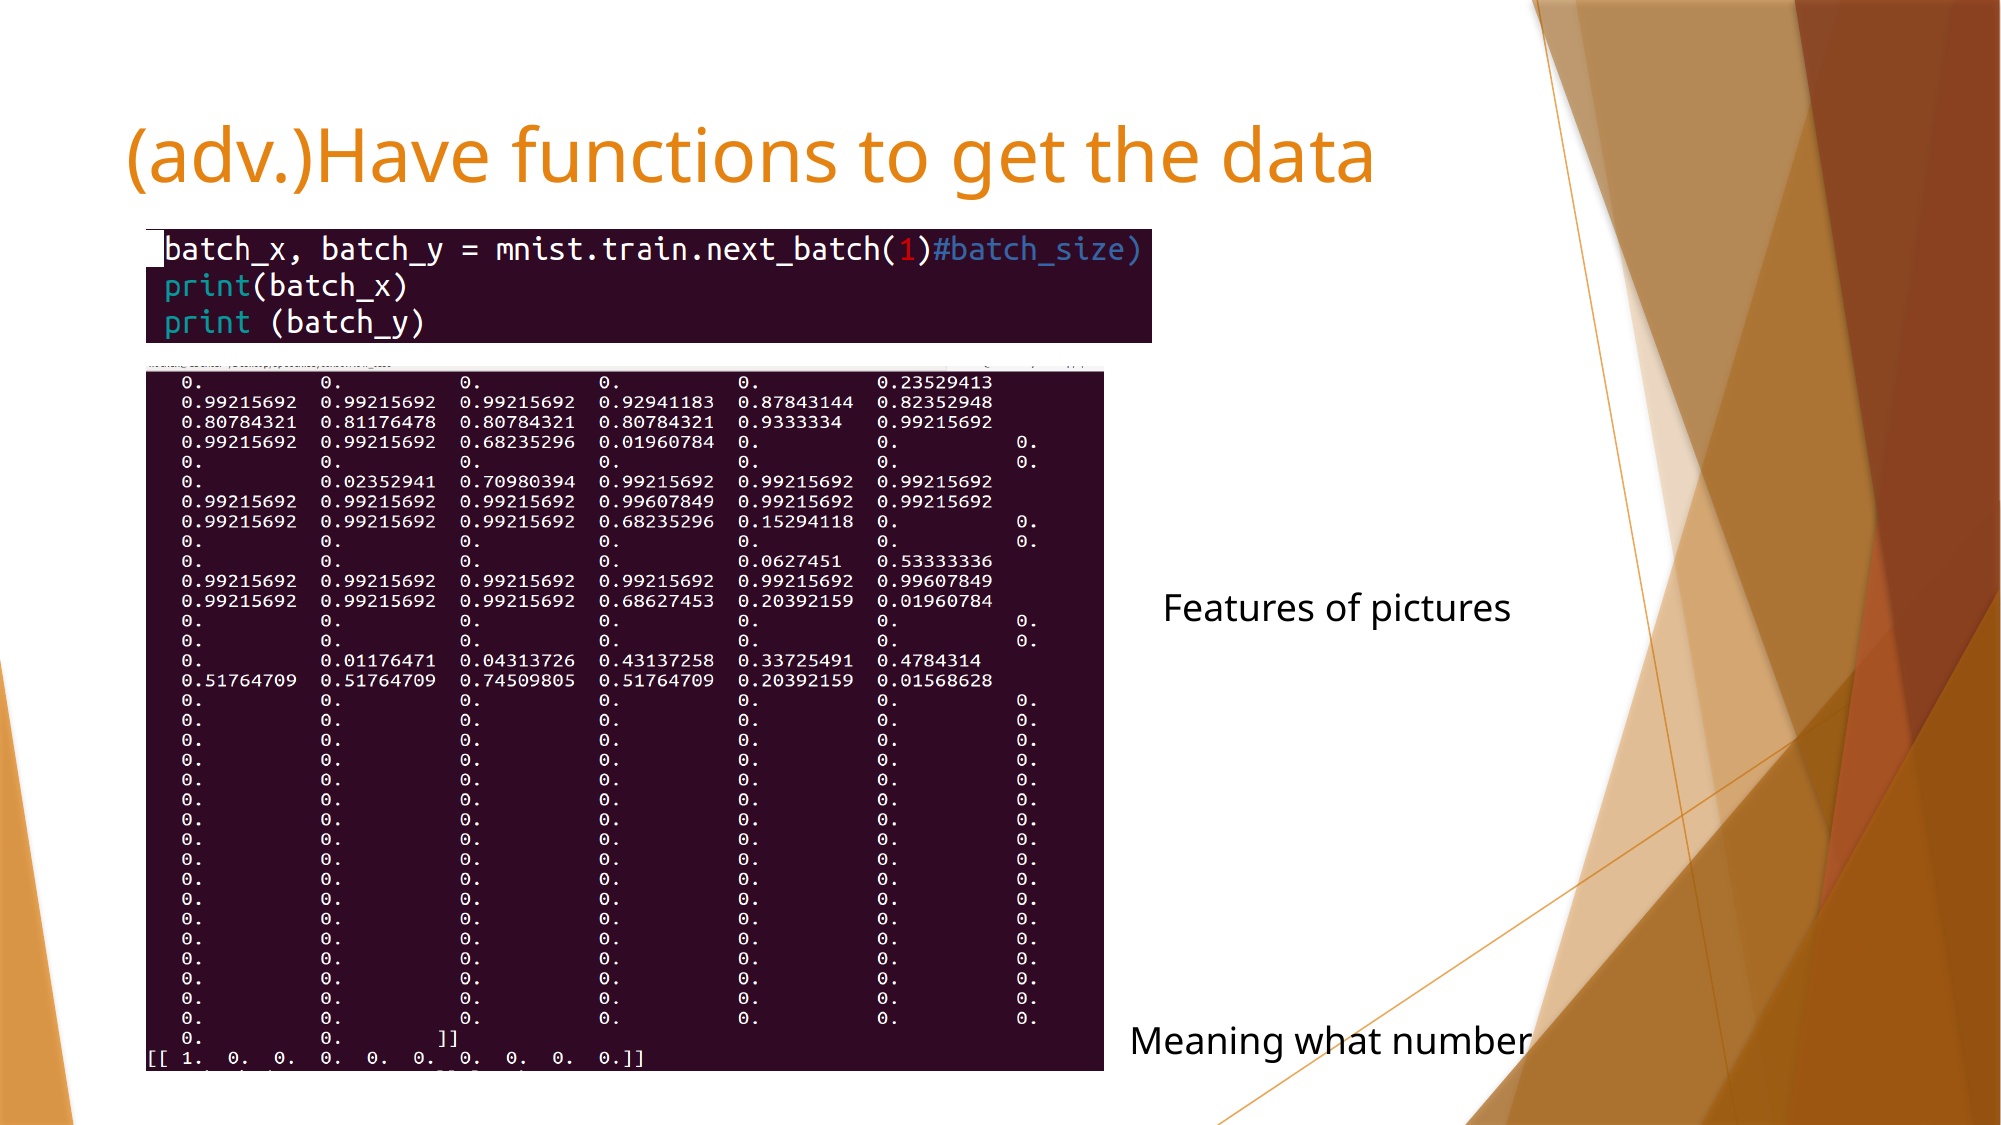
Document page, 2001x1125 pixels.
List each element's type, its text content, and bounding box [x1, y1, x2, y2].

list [146, 229, 1153, 343]
title (adv.)Have functions to get the data [111, 99, 1522, 317]
picture [146, 365, 1104, 1071]
text_box Meaning what number [1114, 1009, 1548, 1070]
text_box Features of pictures [1147, 576, 1527, 637]
